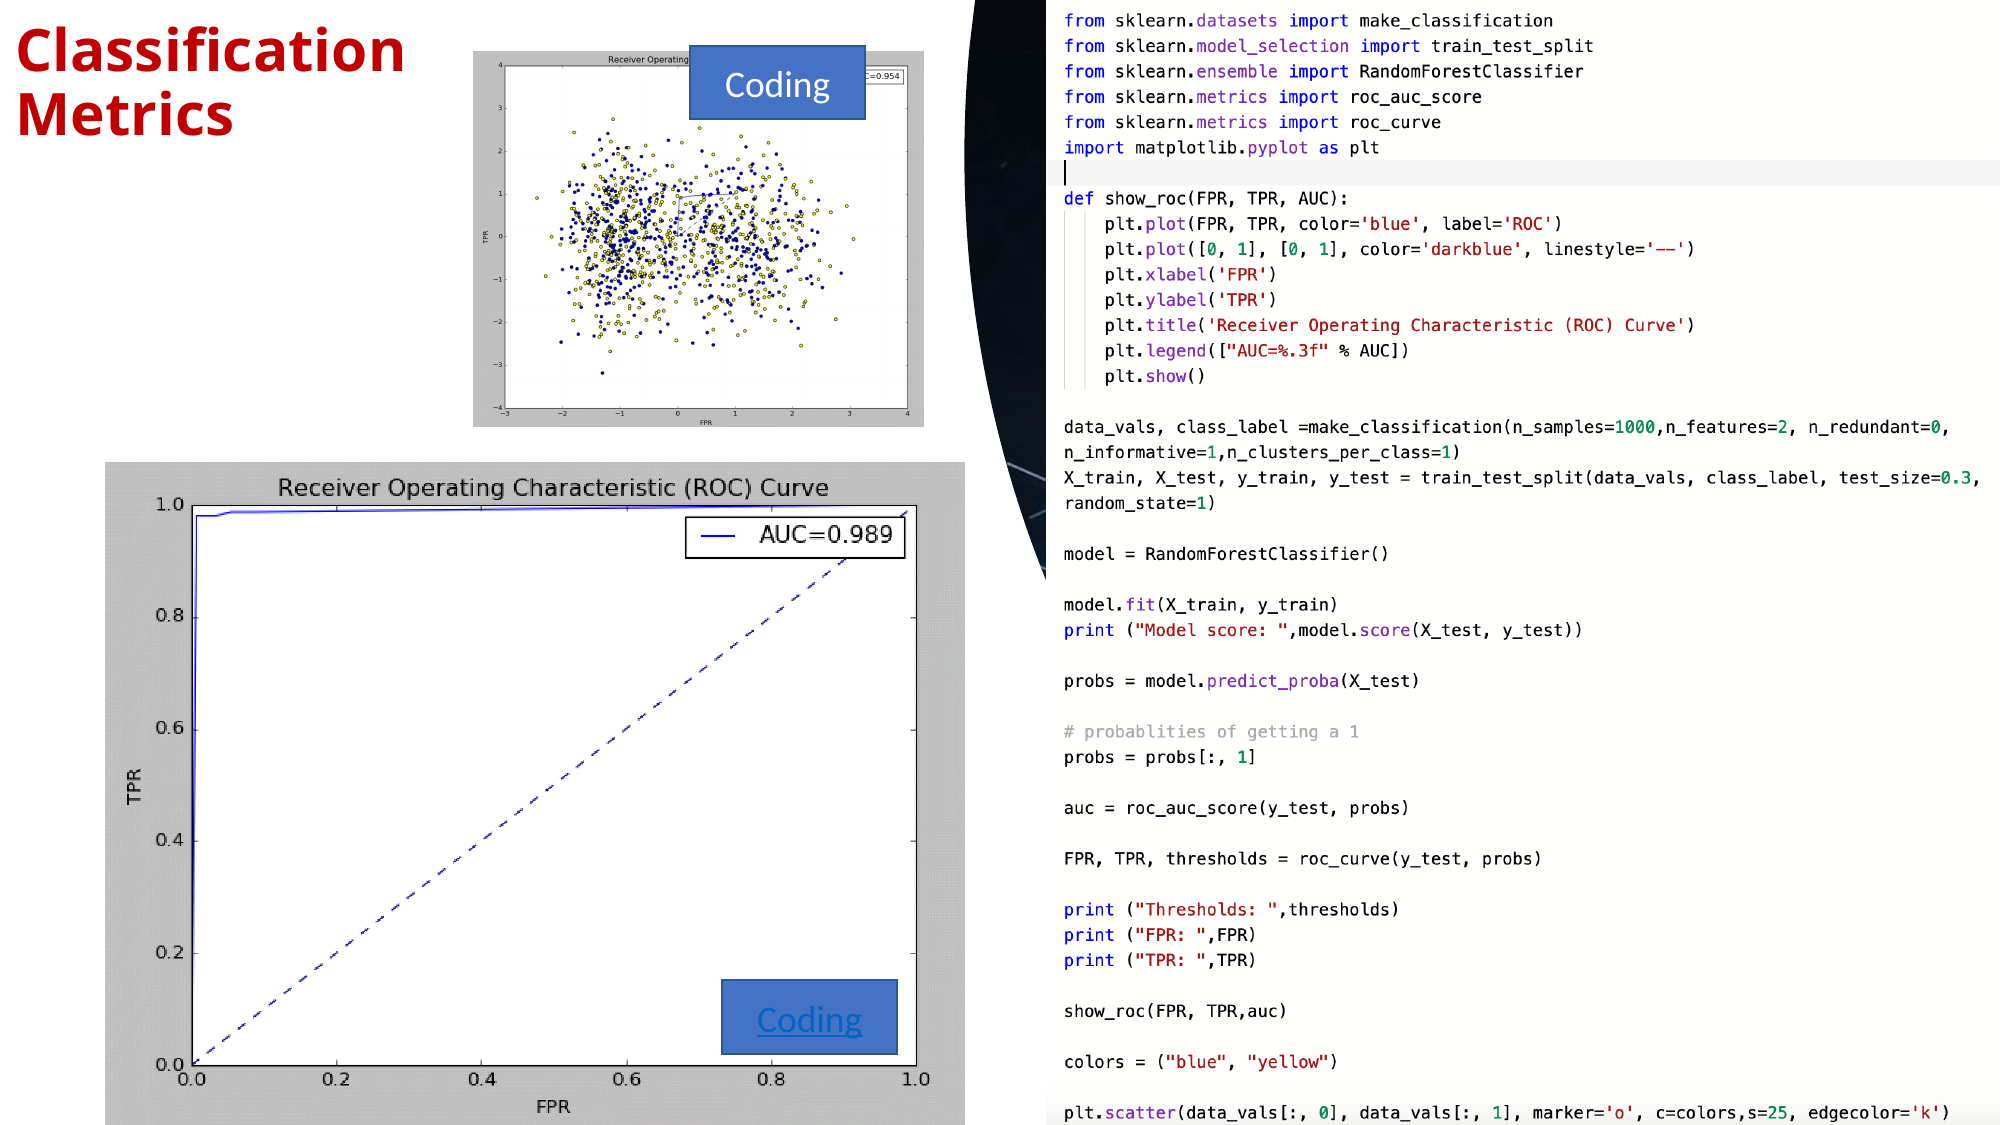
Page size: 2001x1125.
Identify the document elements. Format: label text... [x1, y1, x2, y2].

picture [105, 0, 2000, 1125]
text_box Classification Metrics [0, 13, 964, 156]
picture [473, 51, 924, 427]
